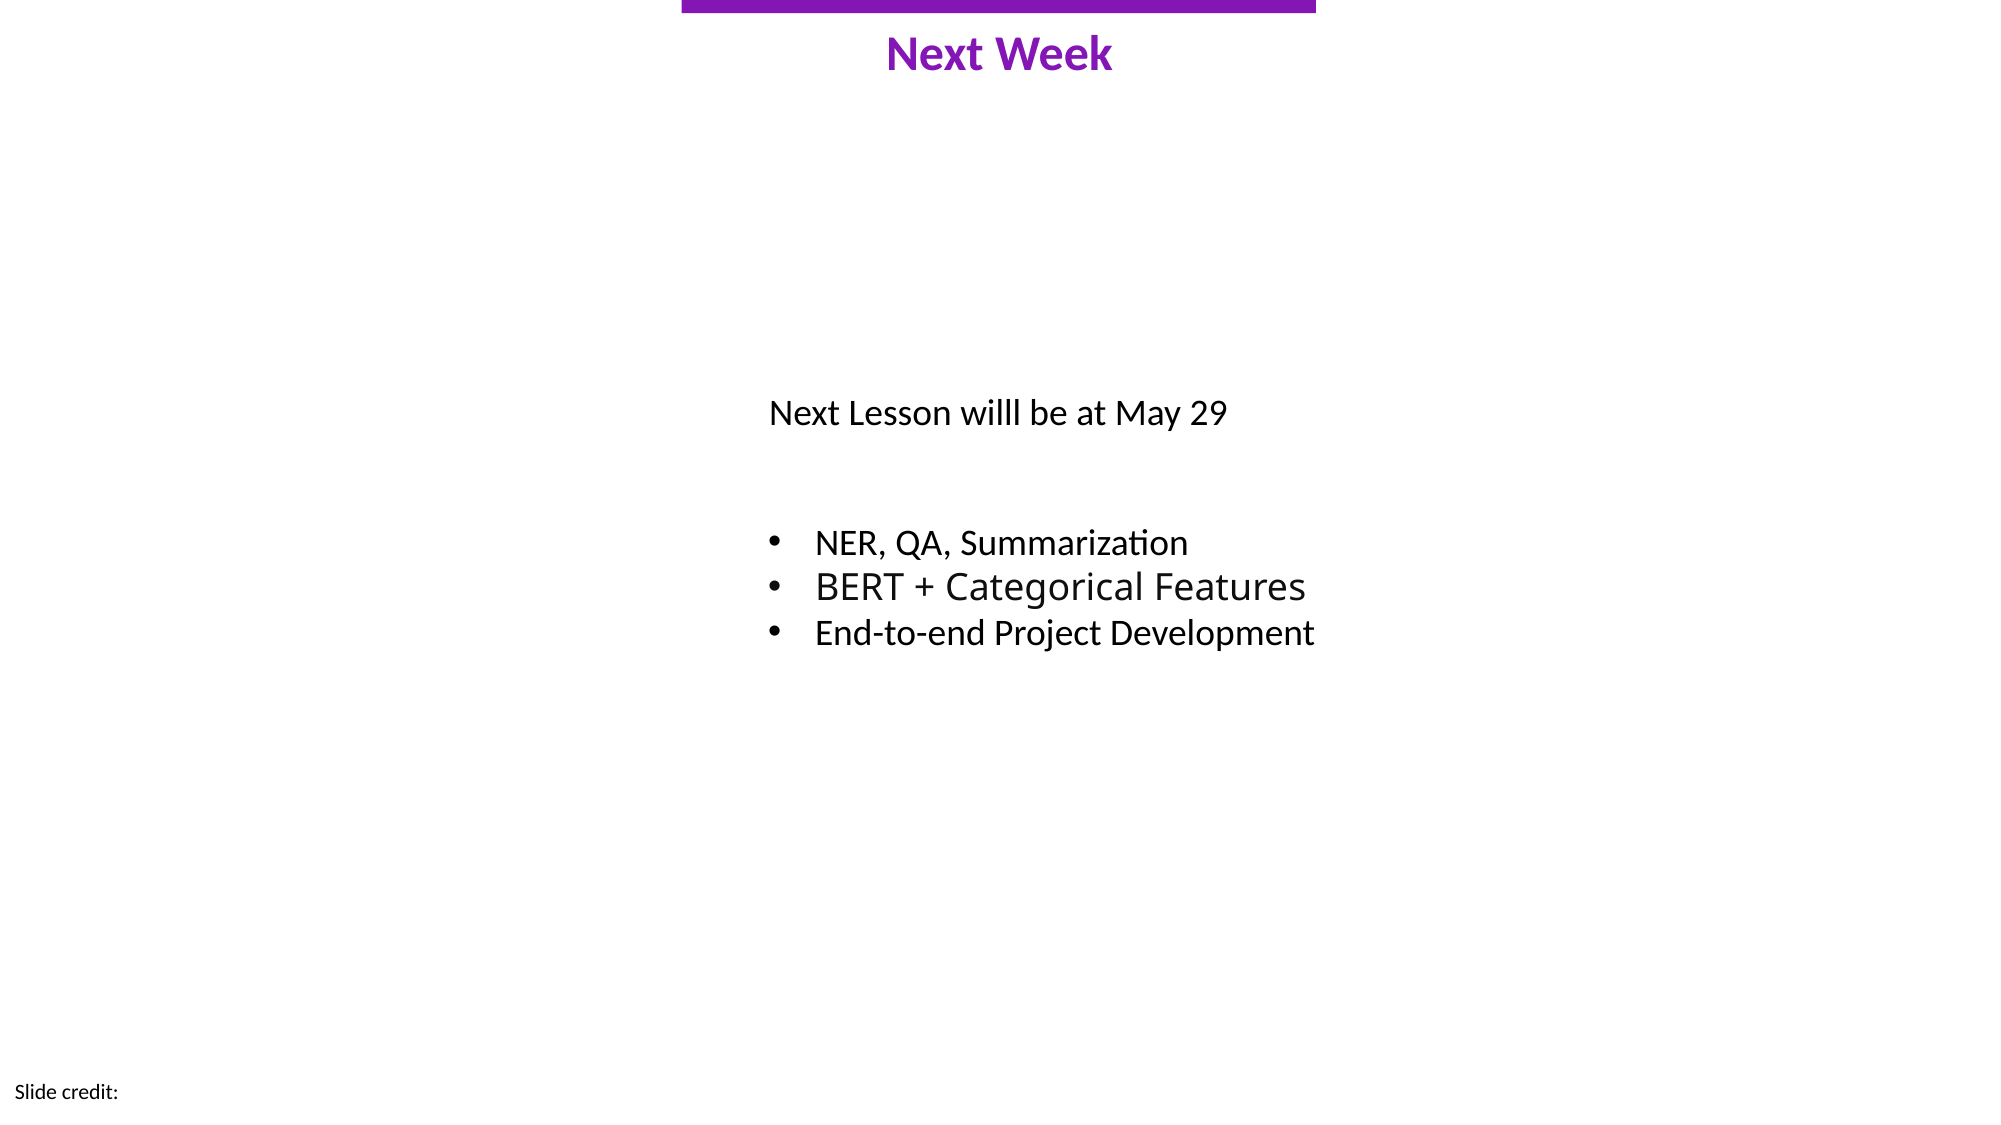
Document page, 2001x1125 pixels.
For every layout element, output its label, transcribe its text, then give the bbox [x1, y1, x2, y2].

text_box NER, QA, Summarization BERT + Categorical Features End-to-end Project Development [753, 510, 1331, 661]
text_box Slide credit: [0, 1070, 1203, 1112]
text_box Next Lesson willl be at May 29 [754, 381, 1243, 441]
text_box [681, 0, 1317, 13]
text_box Next Week [664, 13, 1335, 89]
